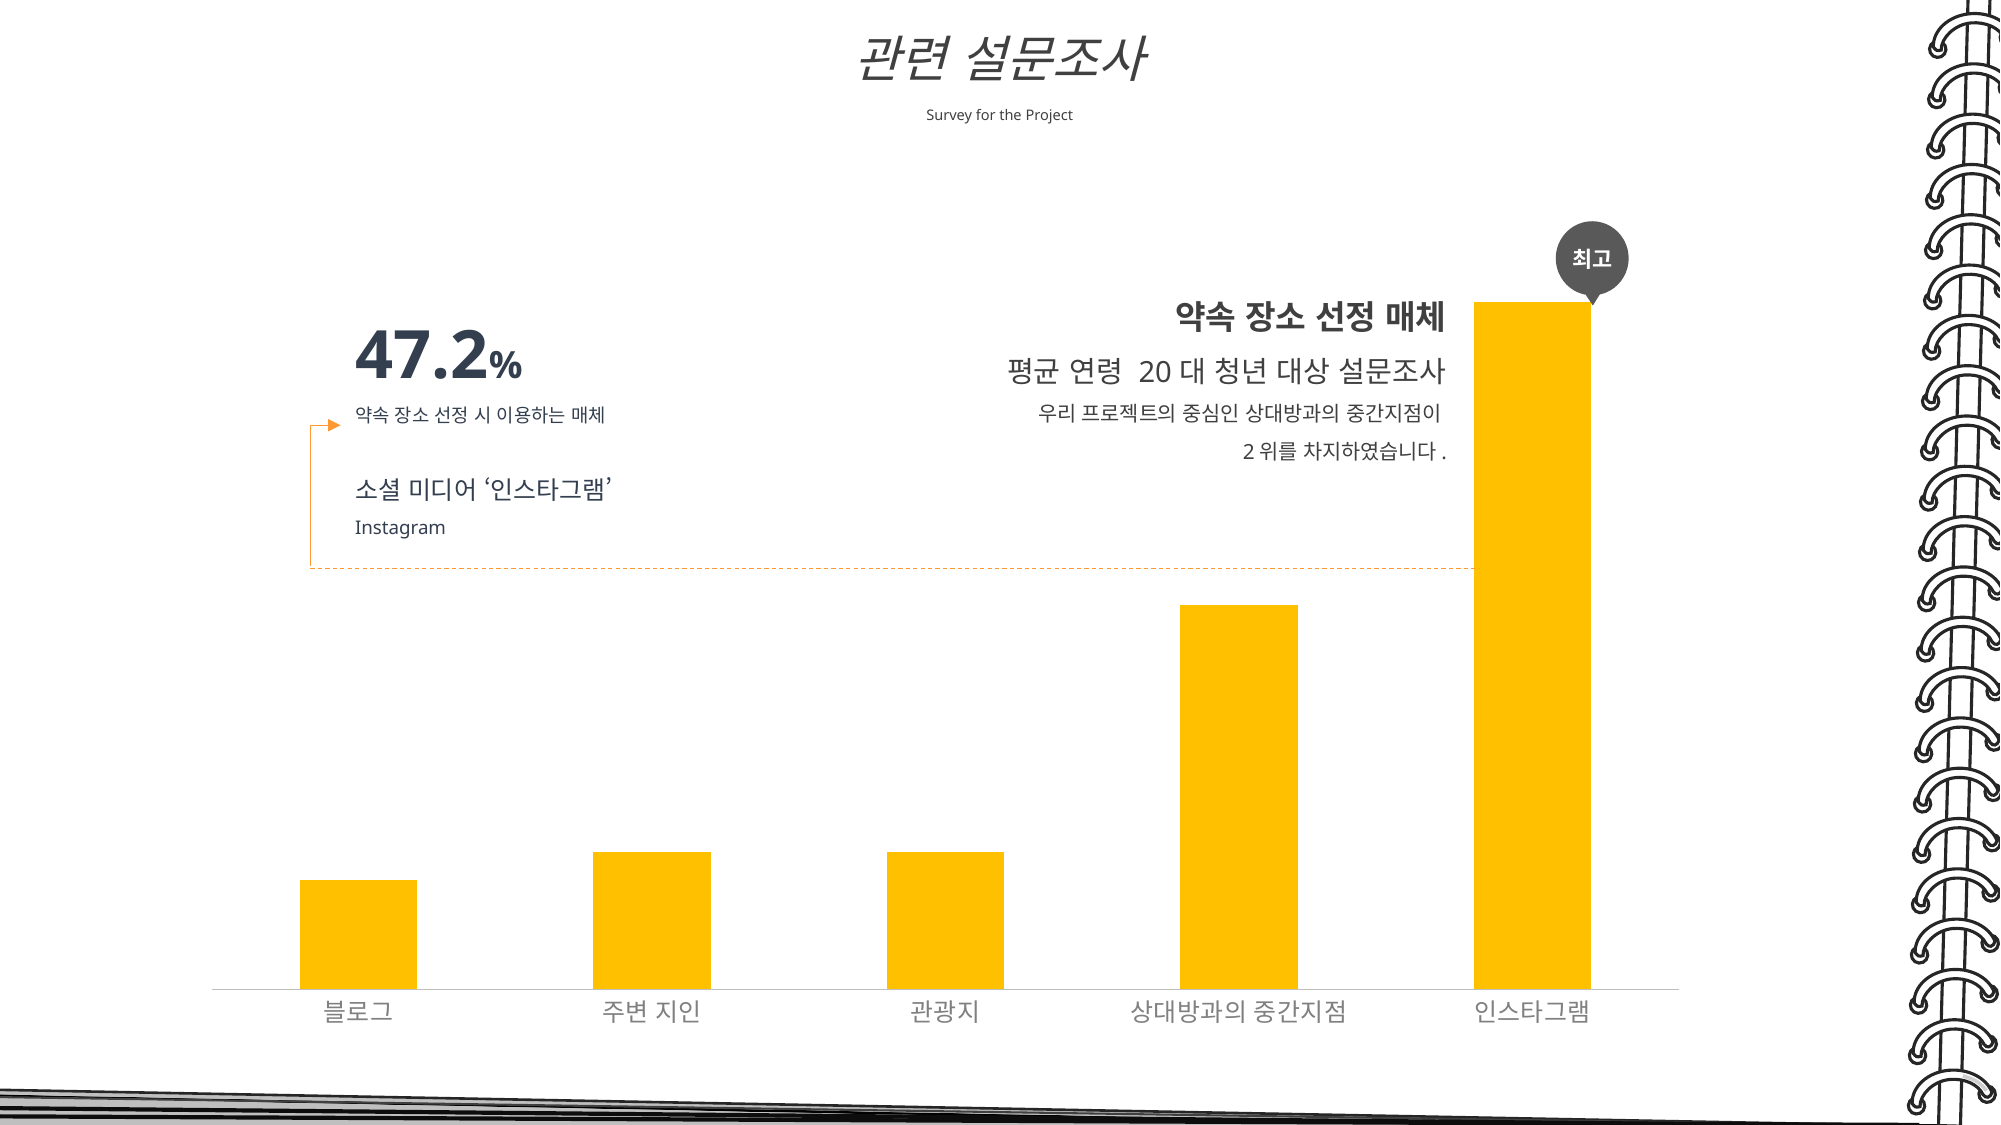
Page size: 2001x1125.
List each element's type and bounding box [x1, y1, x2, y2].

chart [181, 244, 1710, 1046]
text_box [0, 0, 2000, 1125]
text_box [254, 480, 396, 511]
